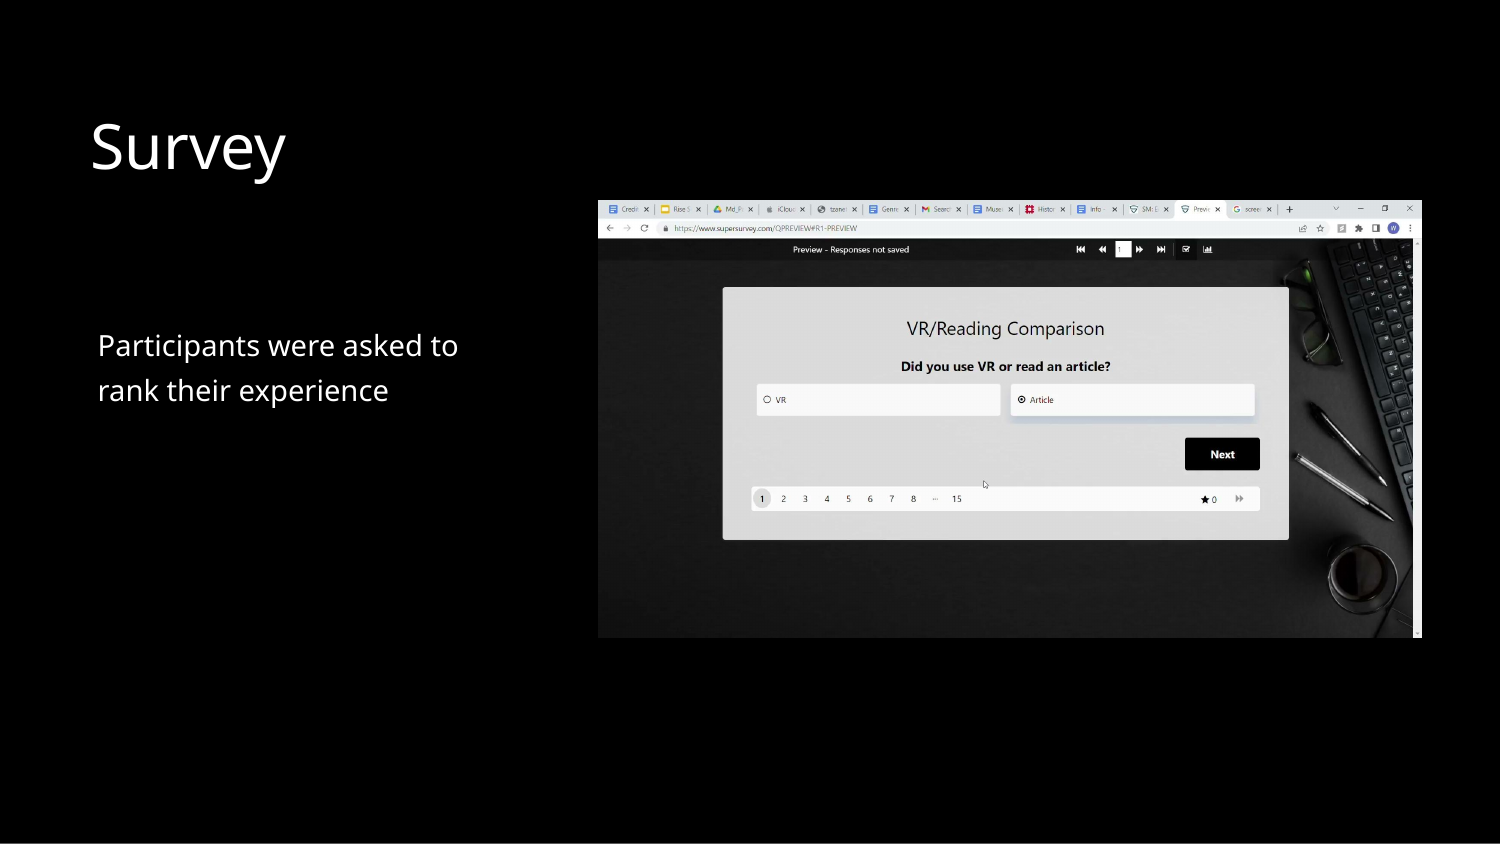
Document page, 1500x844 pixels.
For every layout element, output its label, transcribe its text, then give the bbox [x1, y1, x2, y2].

list Participants were asked to rank their experience [82, 304, 537, 510]
picture [598, 200, 1422, 638]
title Survey [75, 87, 530, 510]
